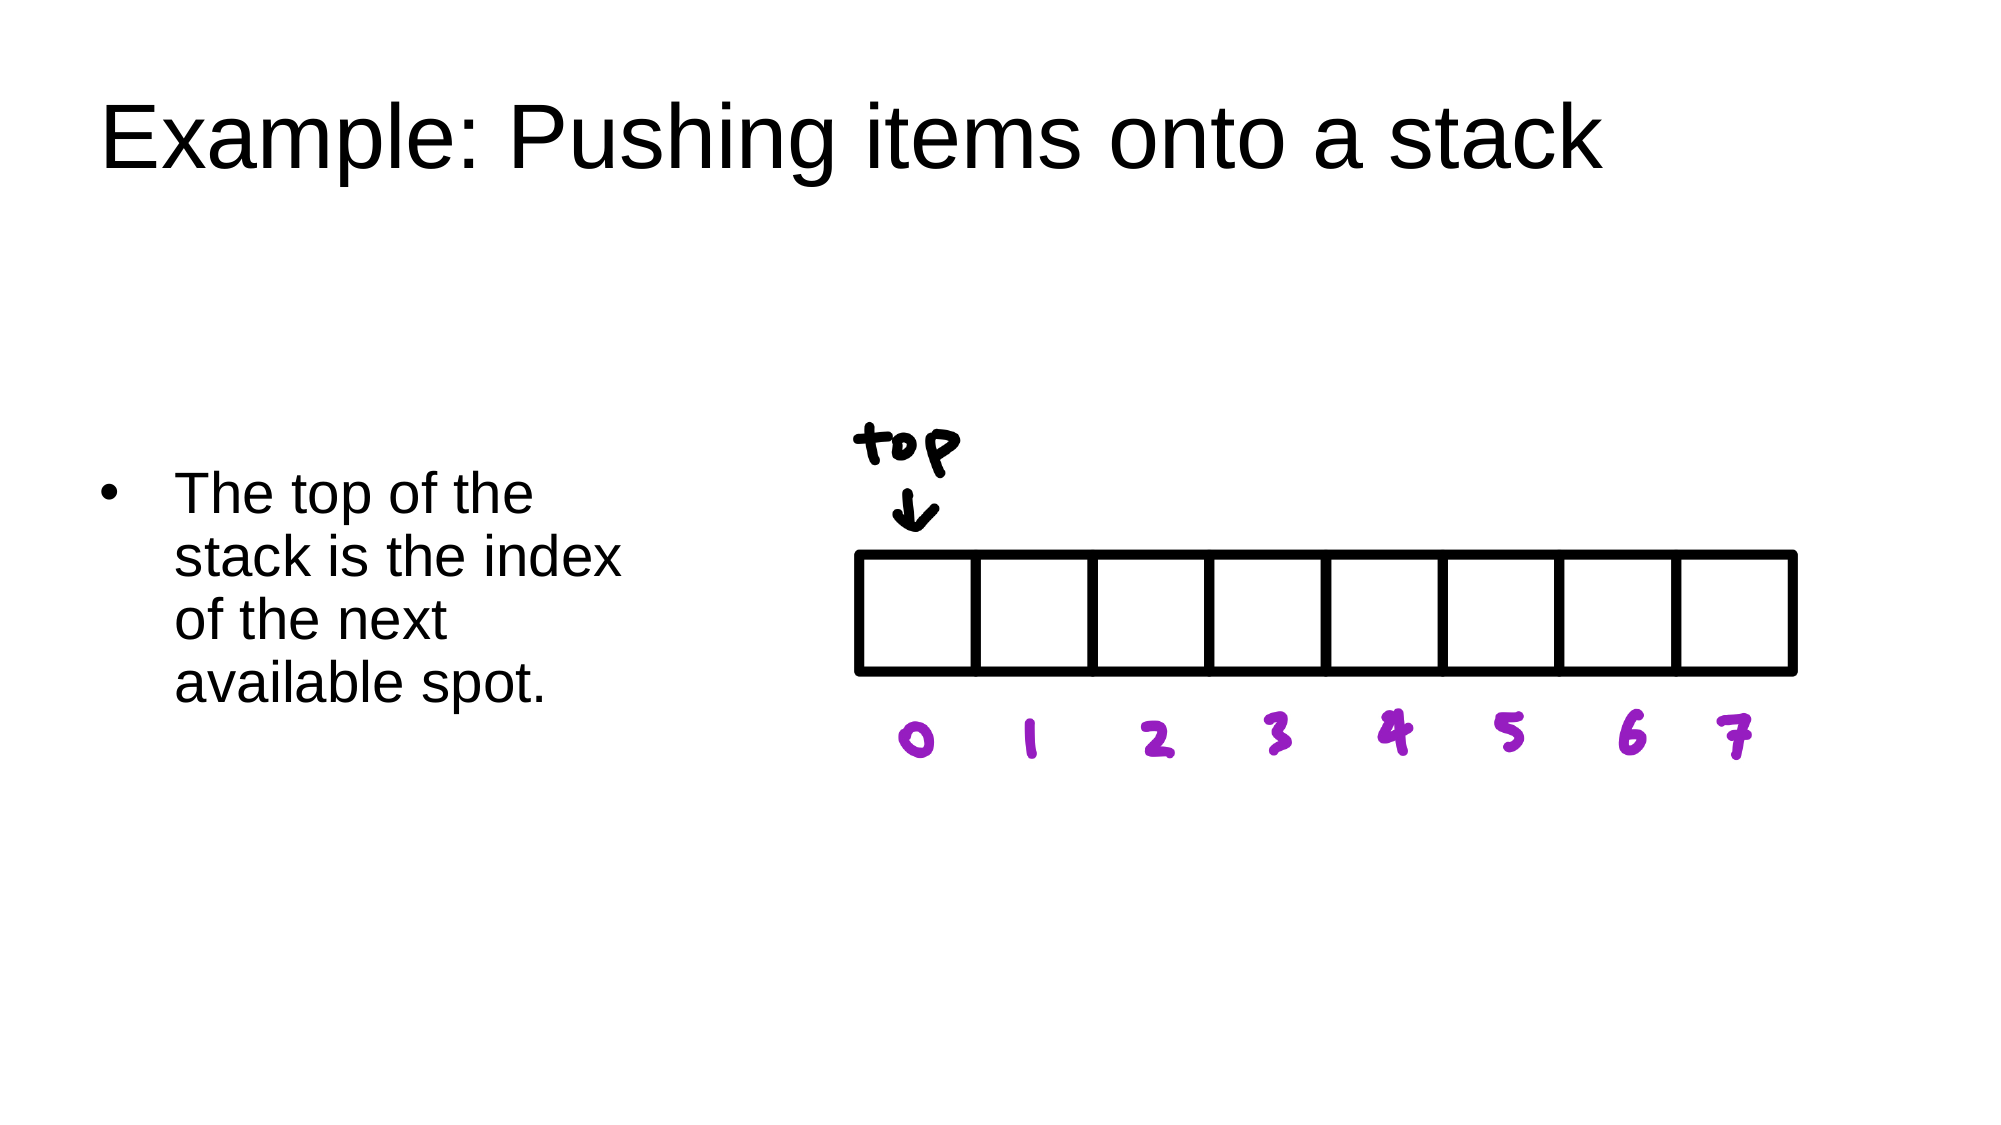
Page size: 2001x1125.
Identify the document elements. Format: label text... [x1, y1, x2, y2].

picture [714, 332, 1975, 847]
text_box The top of the stack is the index of the next available spot. [99, 263, 630, 916]
title Example: Pushing items onto a stack [99, 44, 1900, 233]
